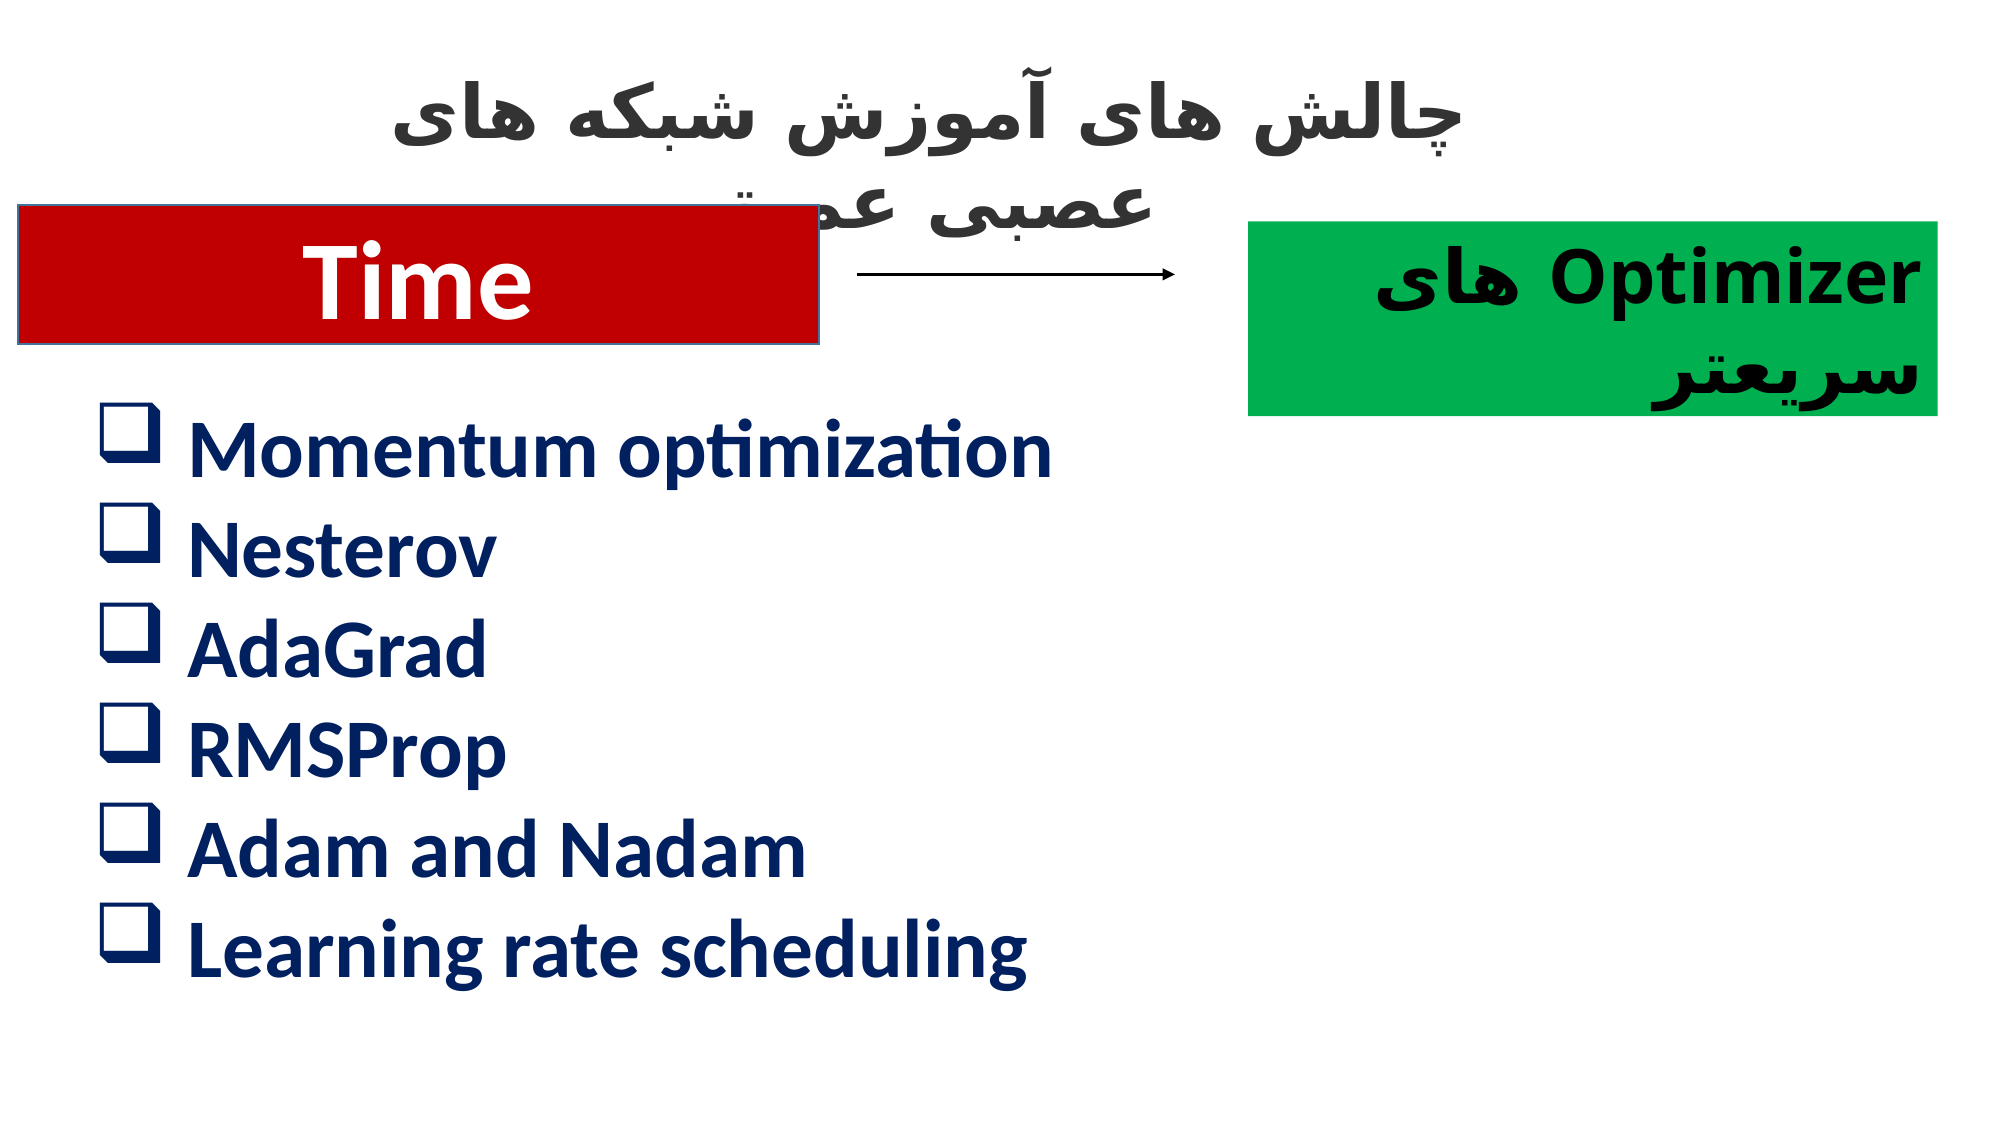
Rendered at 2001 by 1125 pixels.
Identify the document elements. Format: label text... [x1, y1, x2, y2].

text_box چالش های آموزش شبکه های عصبی عمیق [249, 56, 1610, 251]
text_box Time [17, 204, 820, 345]
text_box Optimizer های سریعتر [1248, 221, 1938, 417]
text_box Momentum optimization Nesterov AdaGrad RMSProp Adam and Nadam Learning rate scheduling [78, 386, 1361, 1092]
